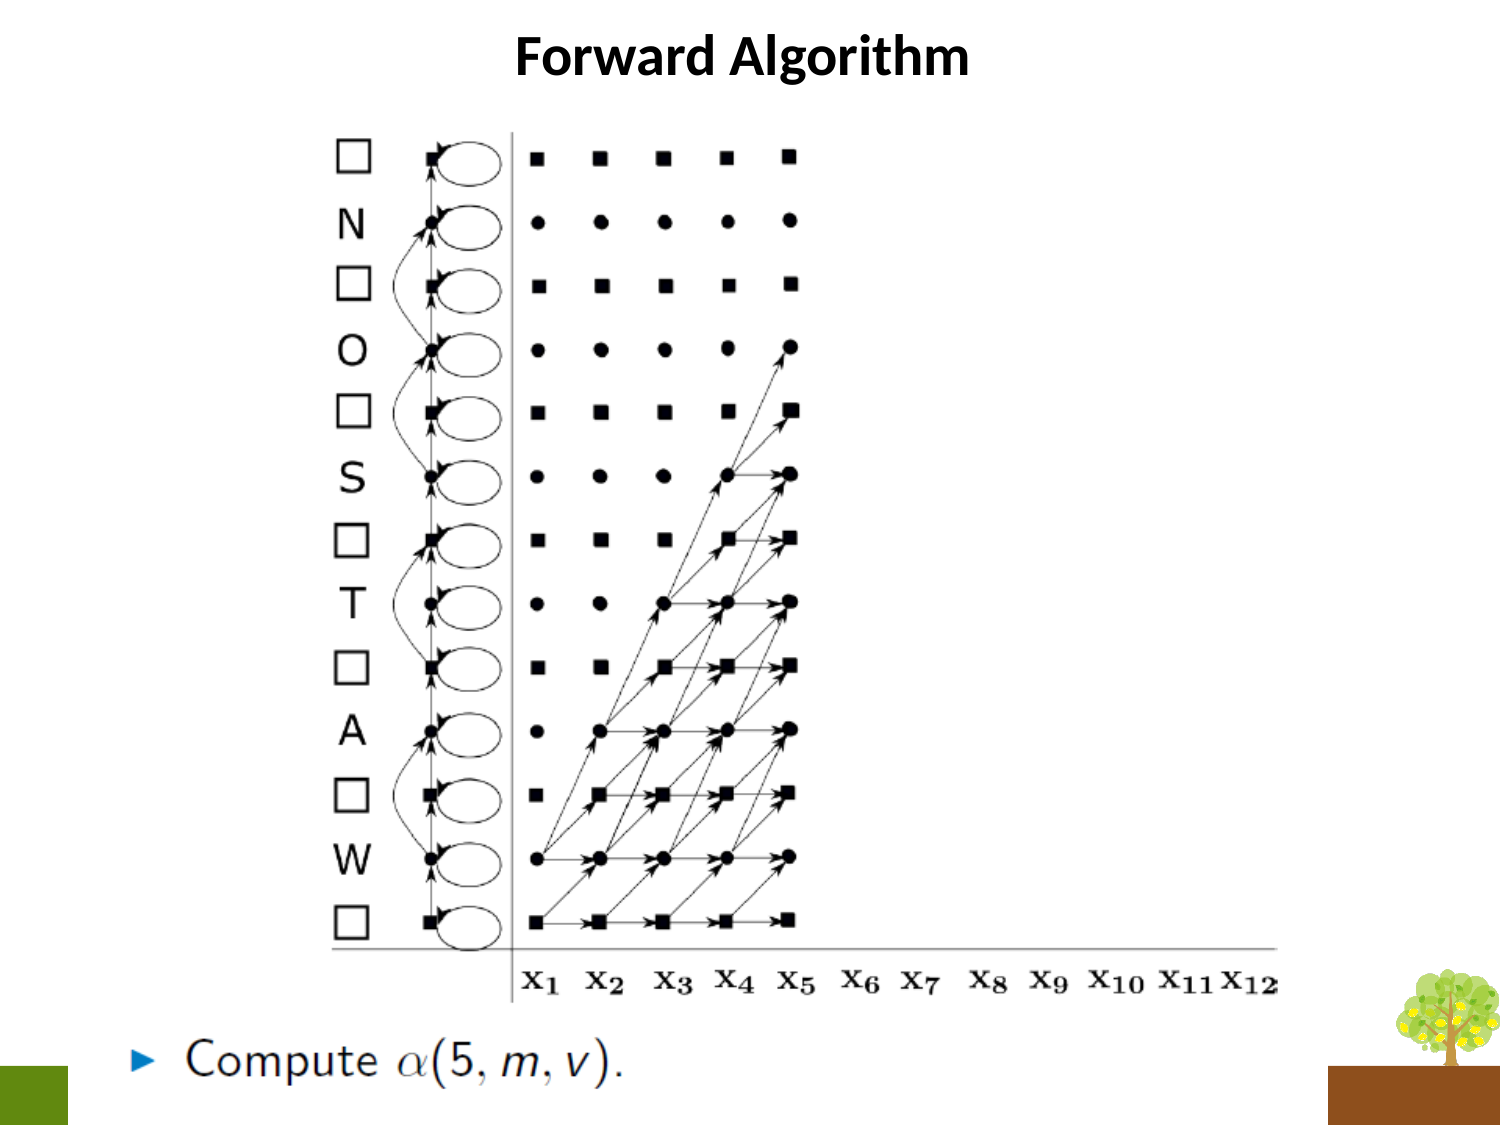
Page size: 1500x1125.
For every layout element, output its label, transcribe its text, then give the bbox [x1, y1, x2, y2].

picture [67, 123, 1328, 1125]
title Forward Algorithm [103, 12, 1397, 101]
picture [1396, 969, 1500, 1066]
